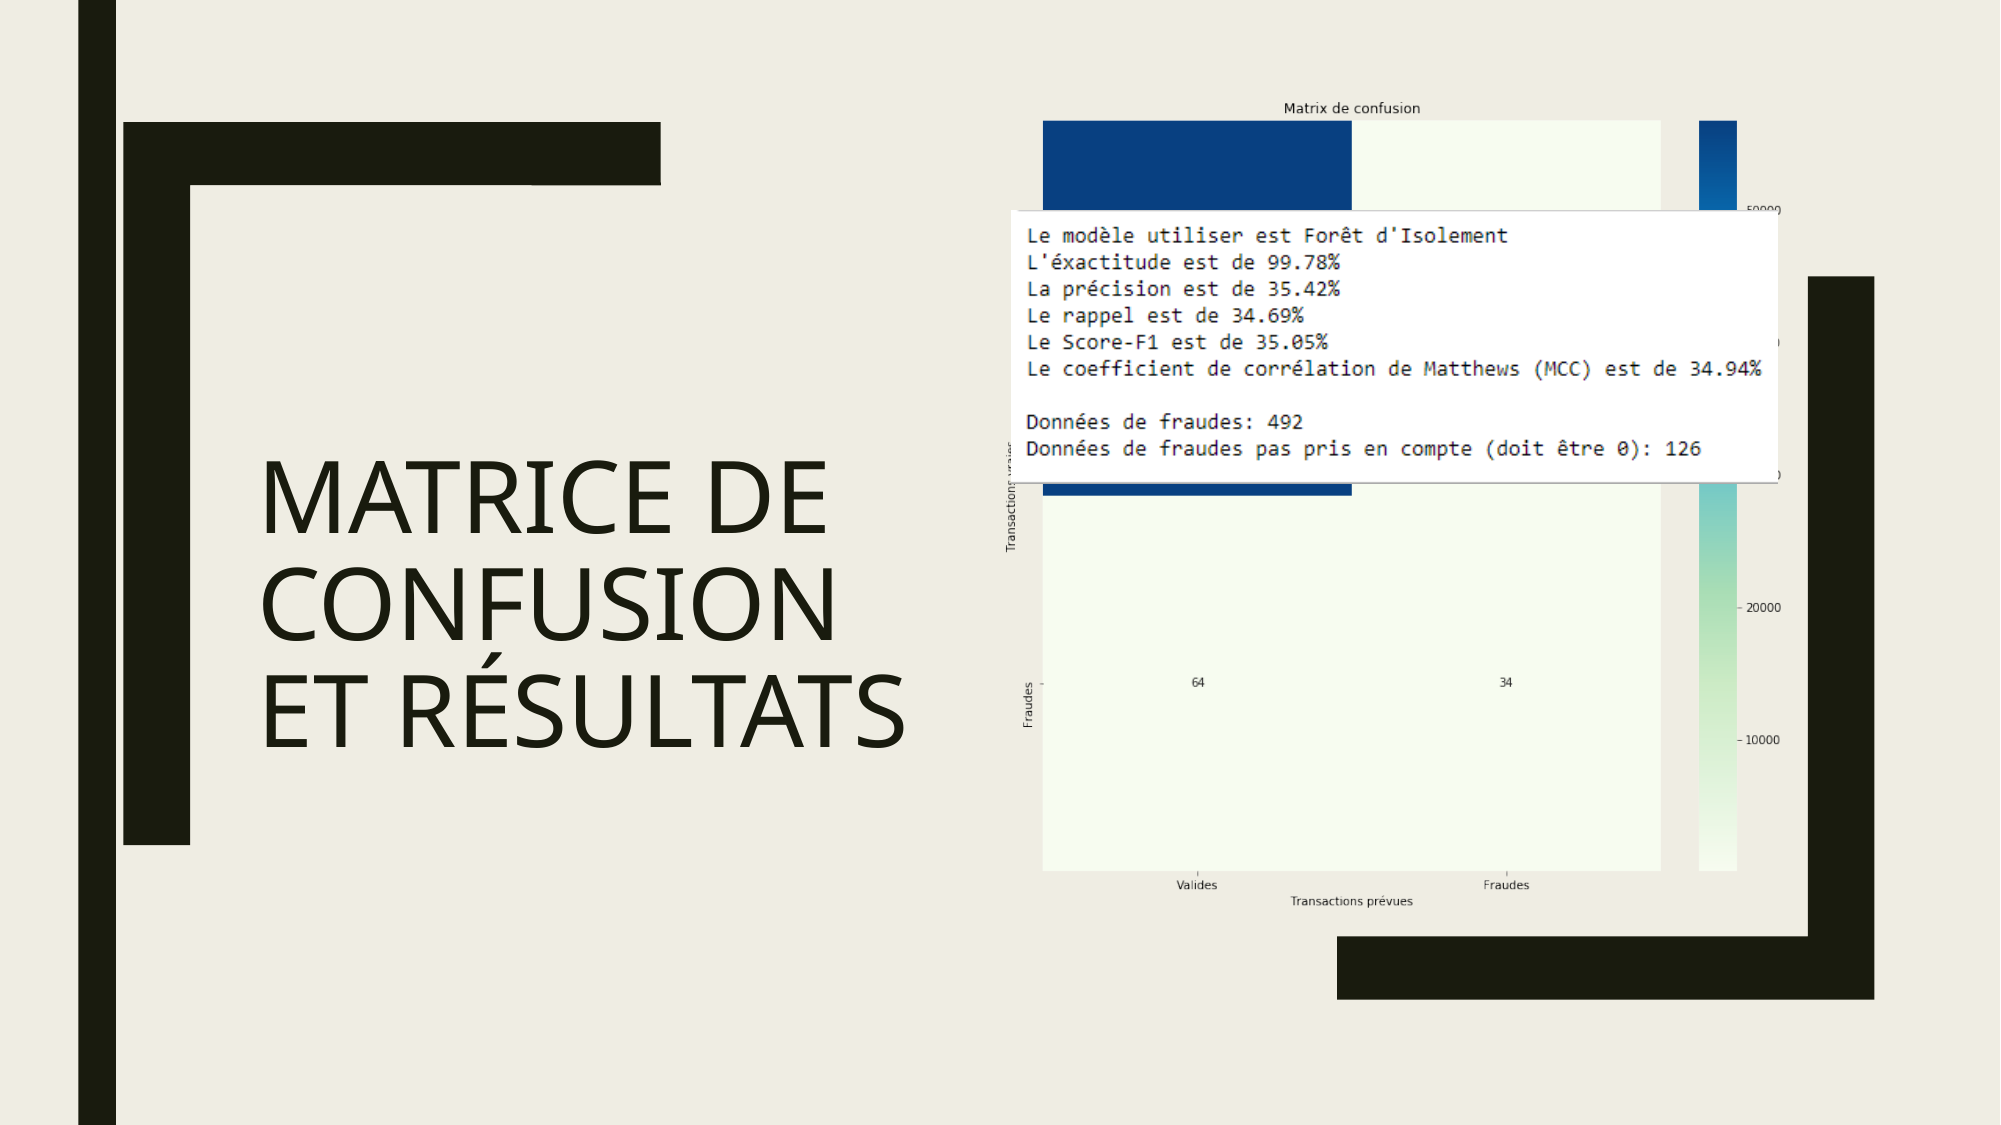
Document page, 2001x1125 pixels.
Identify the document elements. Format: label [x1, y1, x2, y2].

picture [999, 94, 1789, 916]
text_box [123, 122, 1875, 1000]
